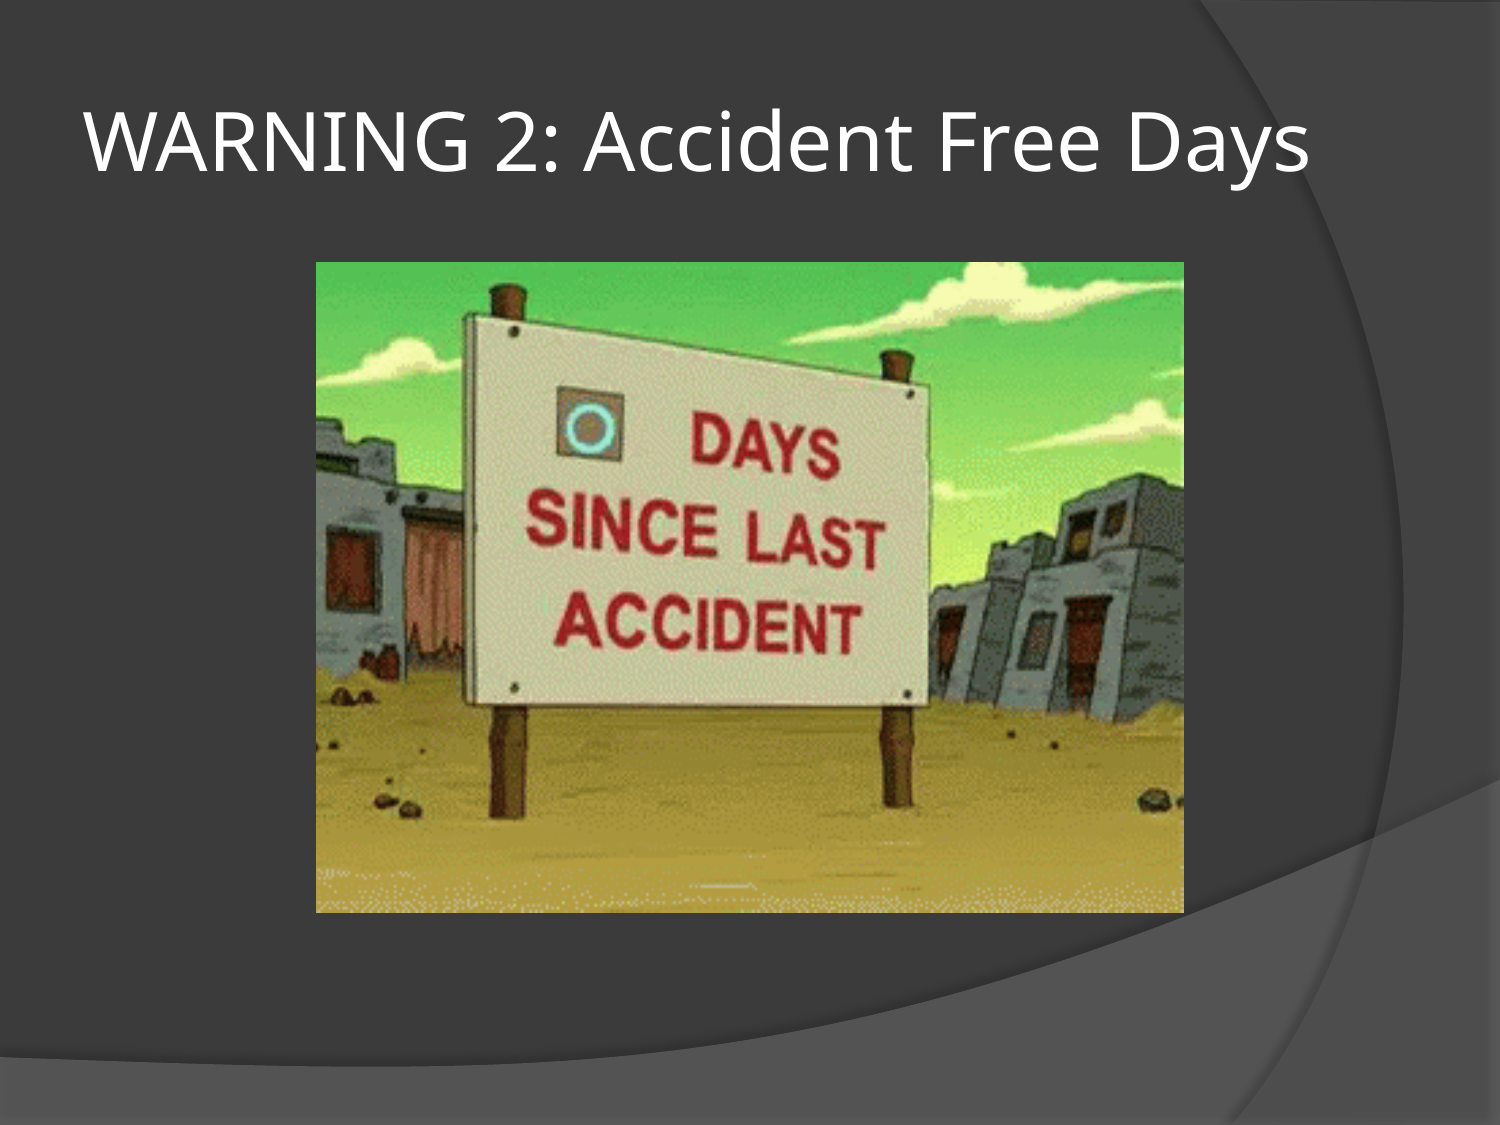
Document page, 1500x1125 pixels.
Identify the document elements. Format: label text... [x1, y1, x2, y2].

title WARNING 2: Accident Free Days [75, 45, 1475, 233]
picture [316, 262, 1184, 913]
